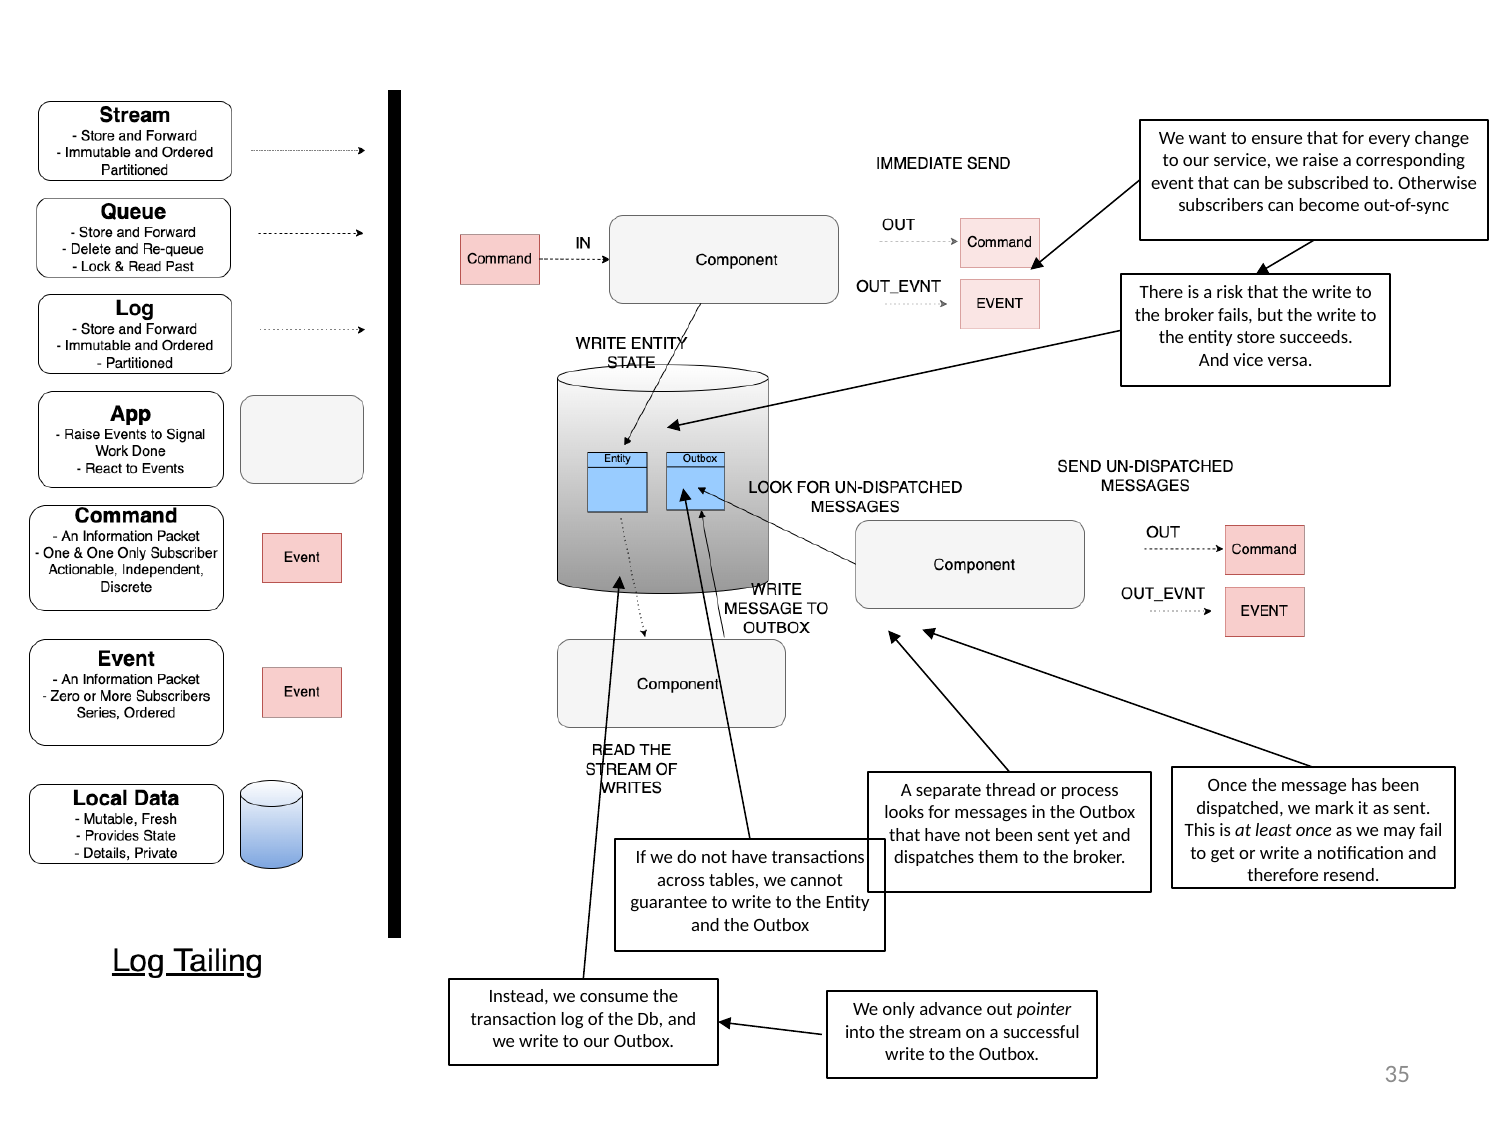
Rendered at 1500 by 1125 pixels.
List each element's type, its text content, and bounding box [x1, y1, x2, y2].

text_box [887, 630, 919, 773]
slide_number 35 [1074, 1042, 1425, 1103]
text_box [583, 575, 621, 979]
picture [29, 90, 1305, 992]
text_box Instead, we consume the transaction log of the Db, and we write to our Outbox. [448, 1000, 719, 1066]
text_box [921, 629, 1314, 768]
text_box There is a risk that the write to the broker fails, but the write to the entity store succeeds. And vice versa. [1308, 274, 1391, 387]
text_box We only advance out pointer into the stream on a successful write to the Outbox. [827, 1000, 1097, 1078]
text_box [717, 1021, 823, 1035]
text_box Once the message has been dispatched, we mark it as sent. This is at least once as we may fail to get or write a notification and therefore resend. [1308, 767, 1456, 888]
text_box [1255, 239, 1315, 275]
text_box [682, 488, 751, 840]
text_box We want to ensure that for every change to our service, we raise a corresponding event that can be subscribed to. Otherwise subscribers can become out-of-sync [1308, 119, 1489, 241]
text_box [1030, 179, 1140, 270]
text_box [666, 330, 1122, 428]
